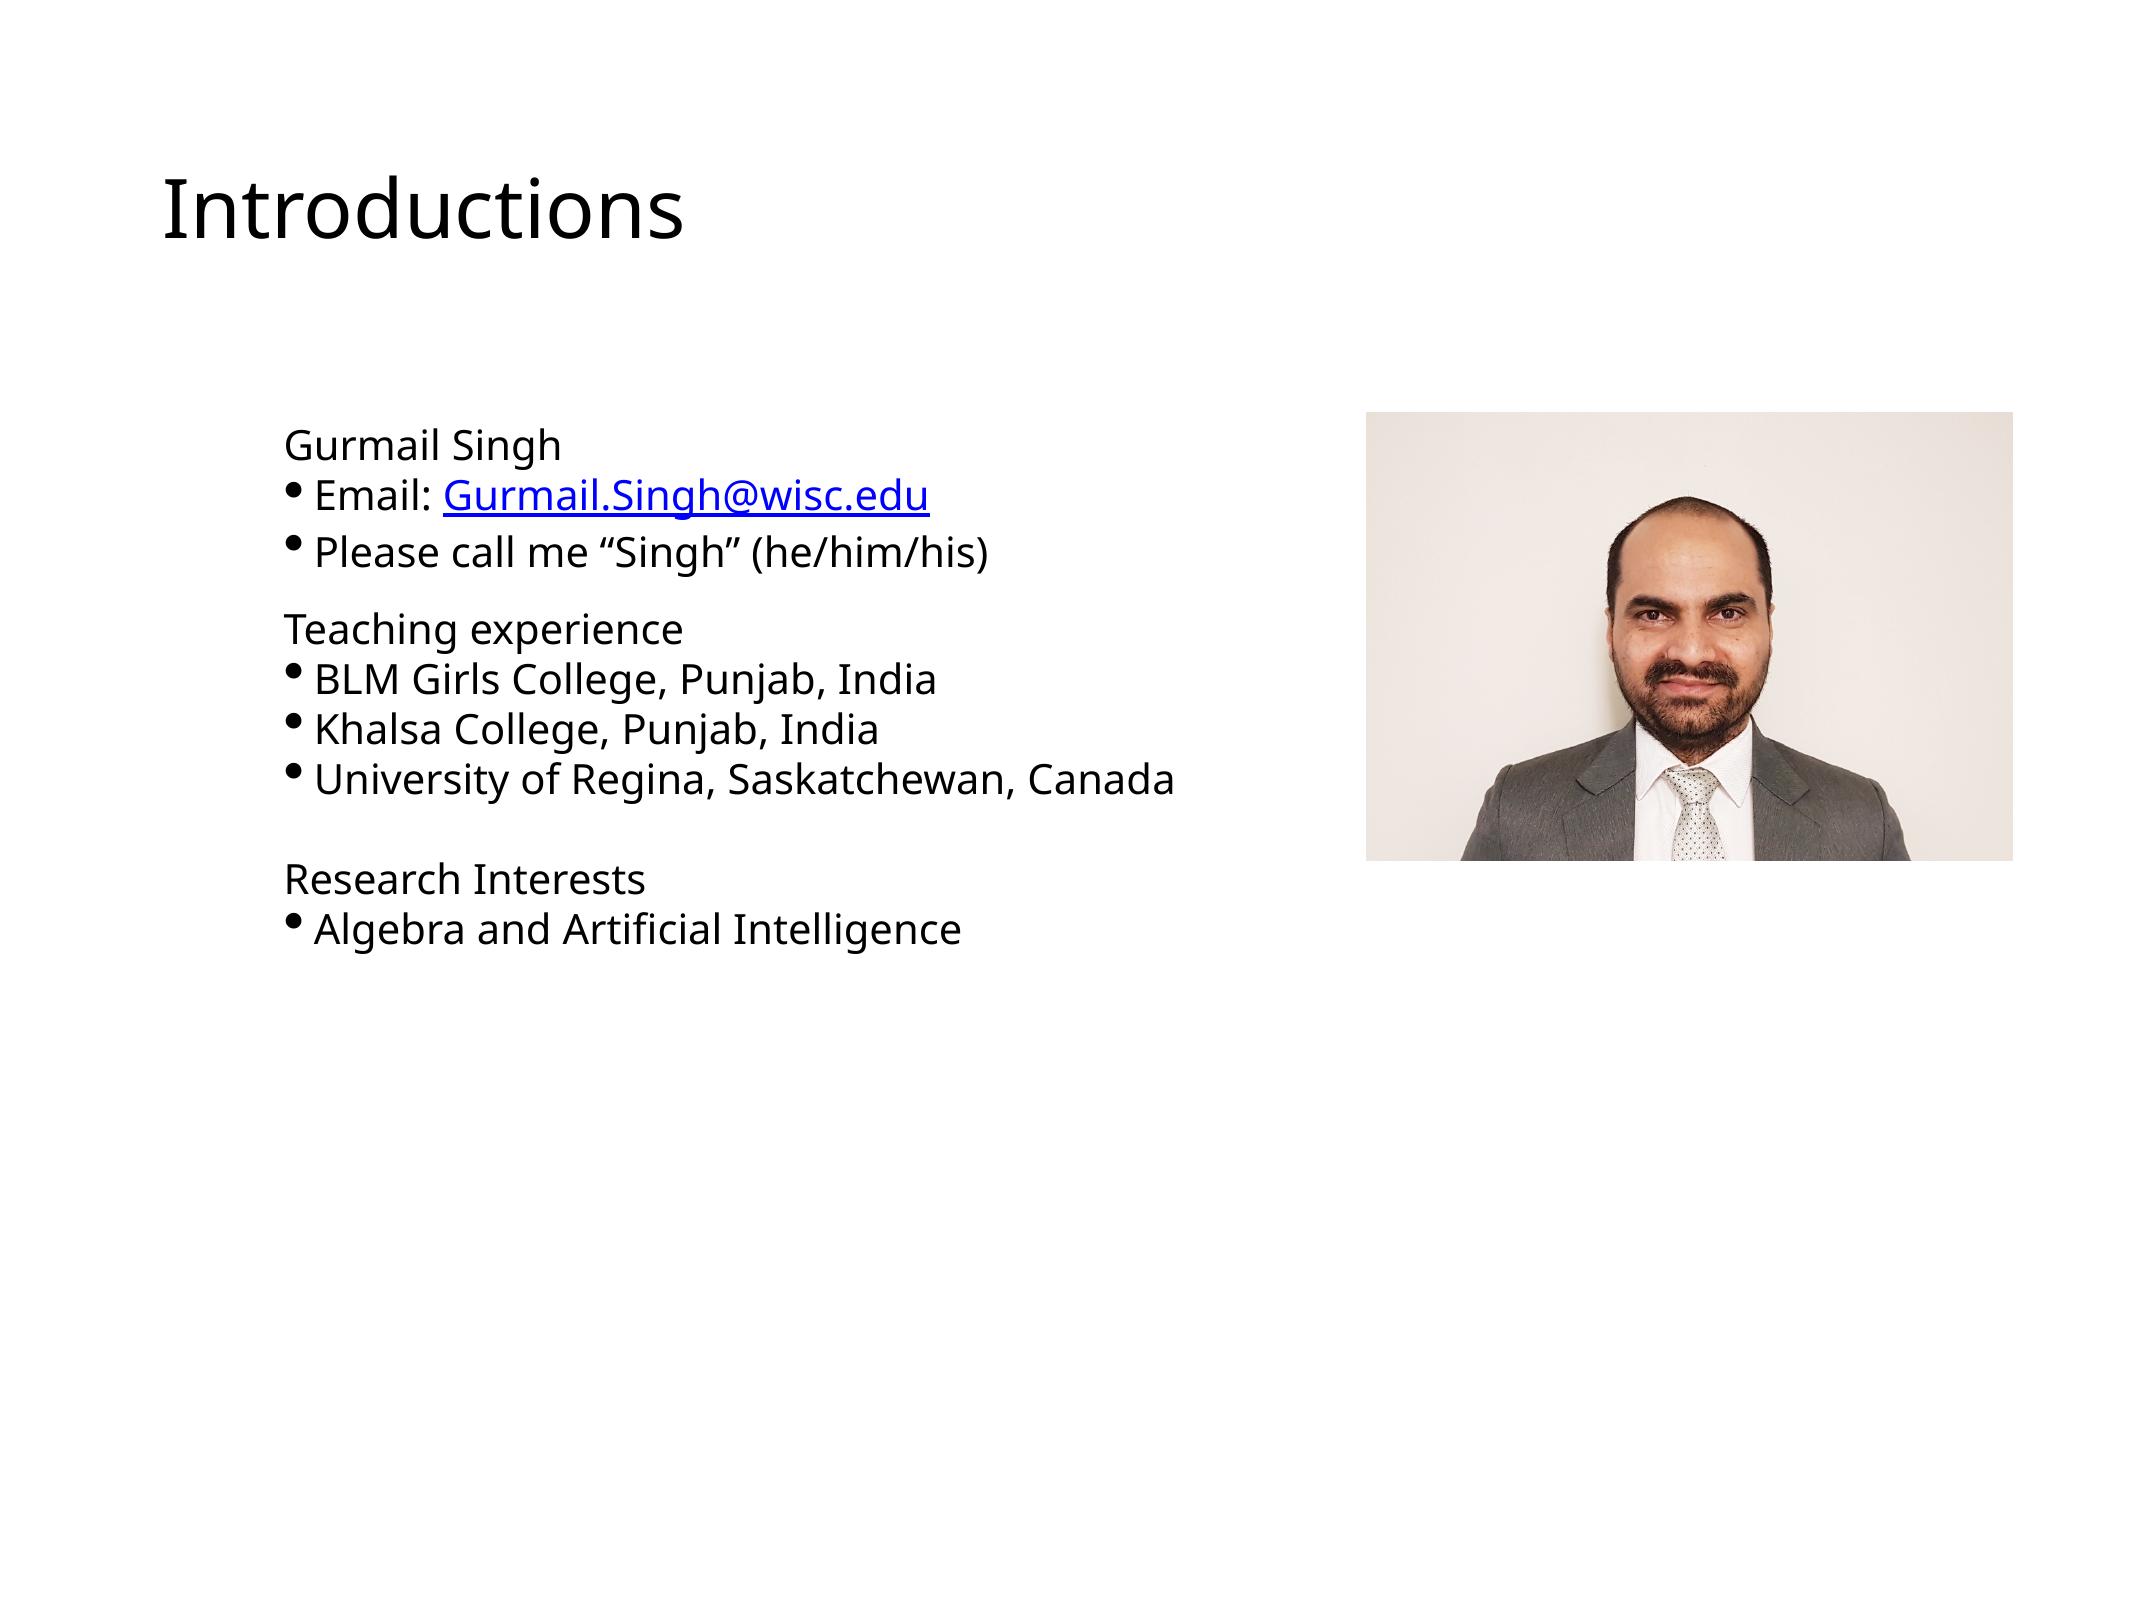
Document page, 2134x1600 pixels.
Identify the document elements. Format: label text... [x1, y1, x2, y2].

title Introductions [153, 149, 1521, 262]
picture [1366, 412, 2013, 861]
list Gurmail Singh Email: Gurmail.Singh@wisc.edu Please call me “Singh” (he/him/his) Teaching experience BLM Girls College, Punjab, India Khalsa College, Punjab, India University of Regina, Saskatchewan, Canada Research Interests Algebra and Artificial Intelligence [261, 409, 1269, 943]
